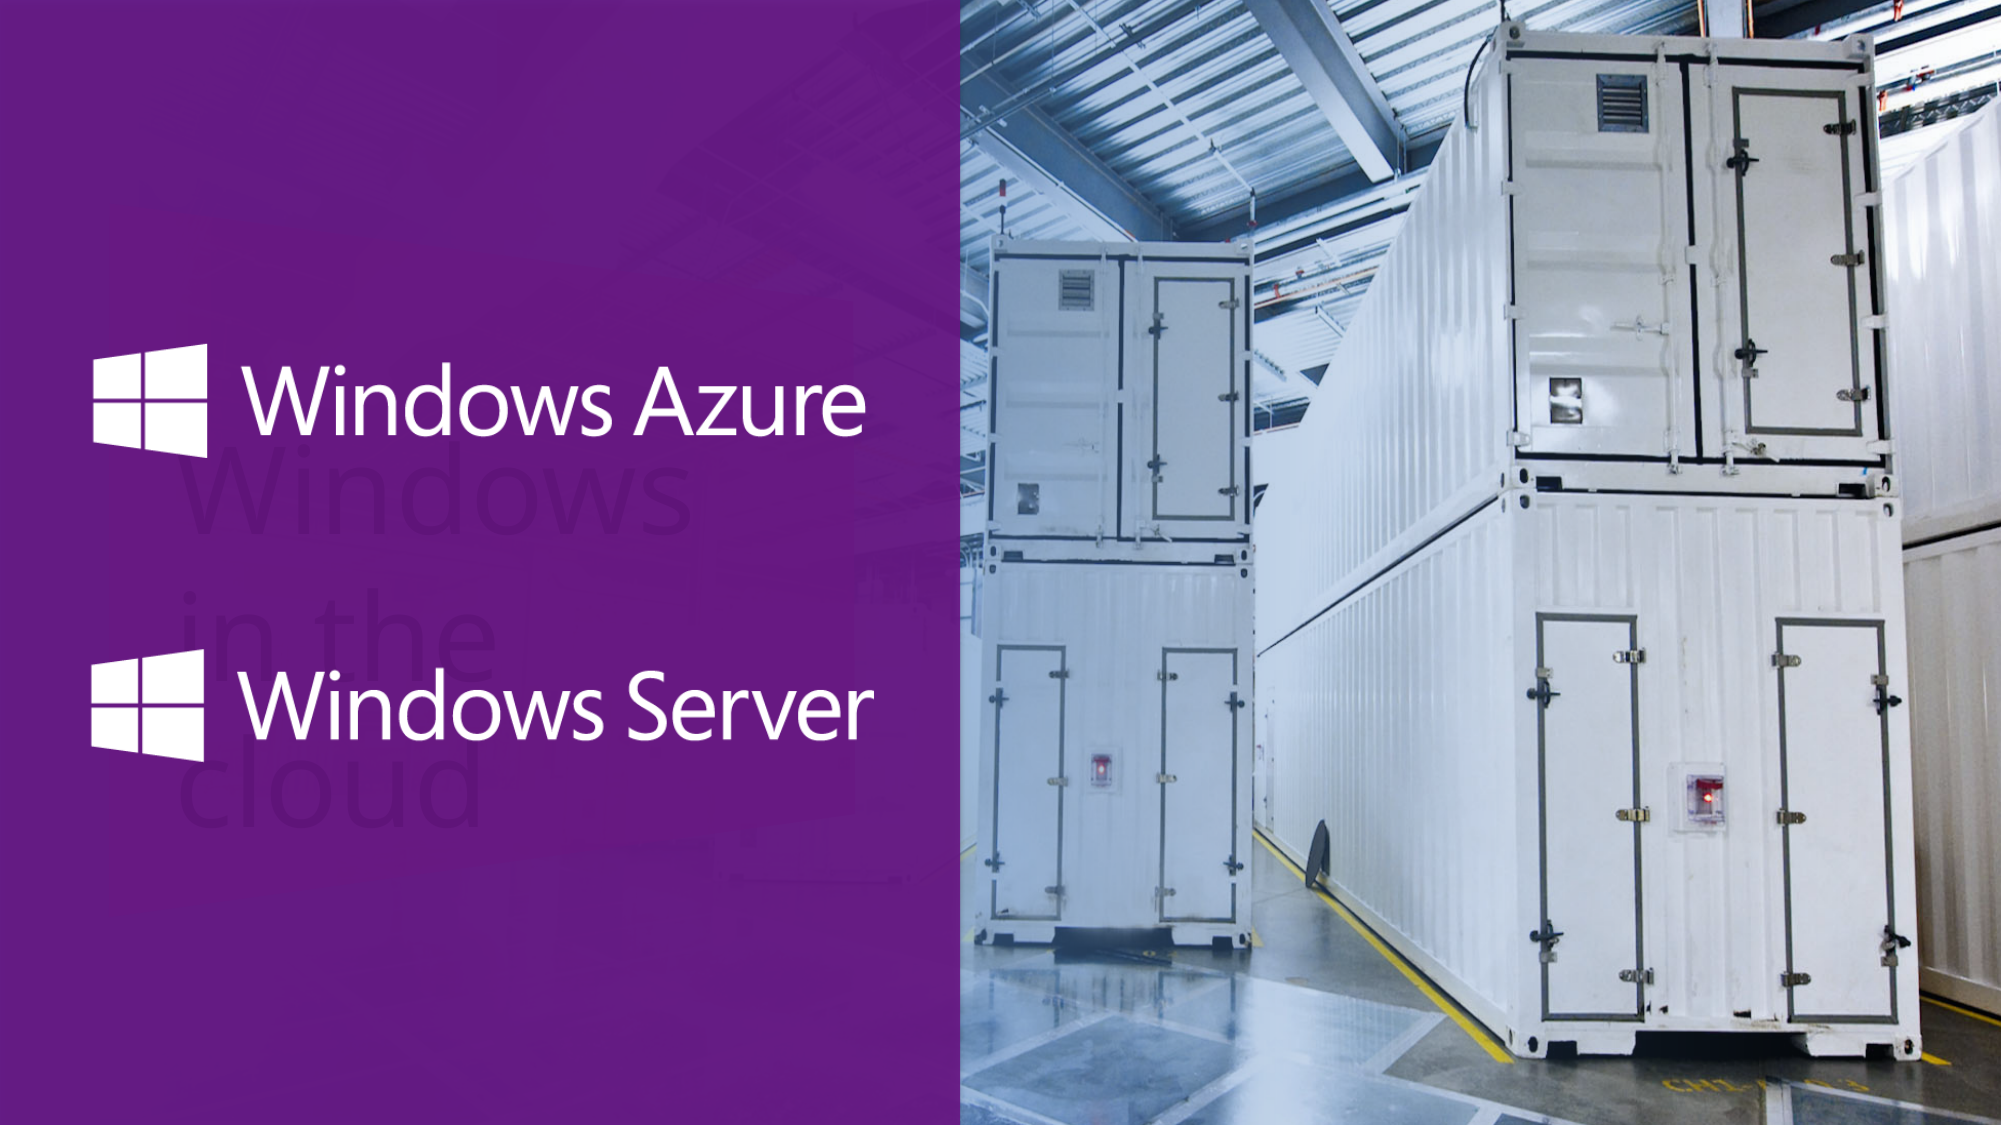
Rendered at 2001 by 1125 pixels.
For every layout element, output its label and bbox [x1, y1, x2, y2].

picture [961, 0, 2001, 1125]
text_box [0, 0, 961, 1125]
